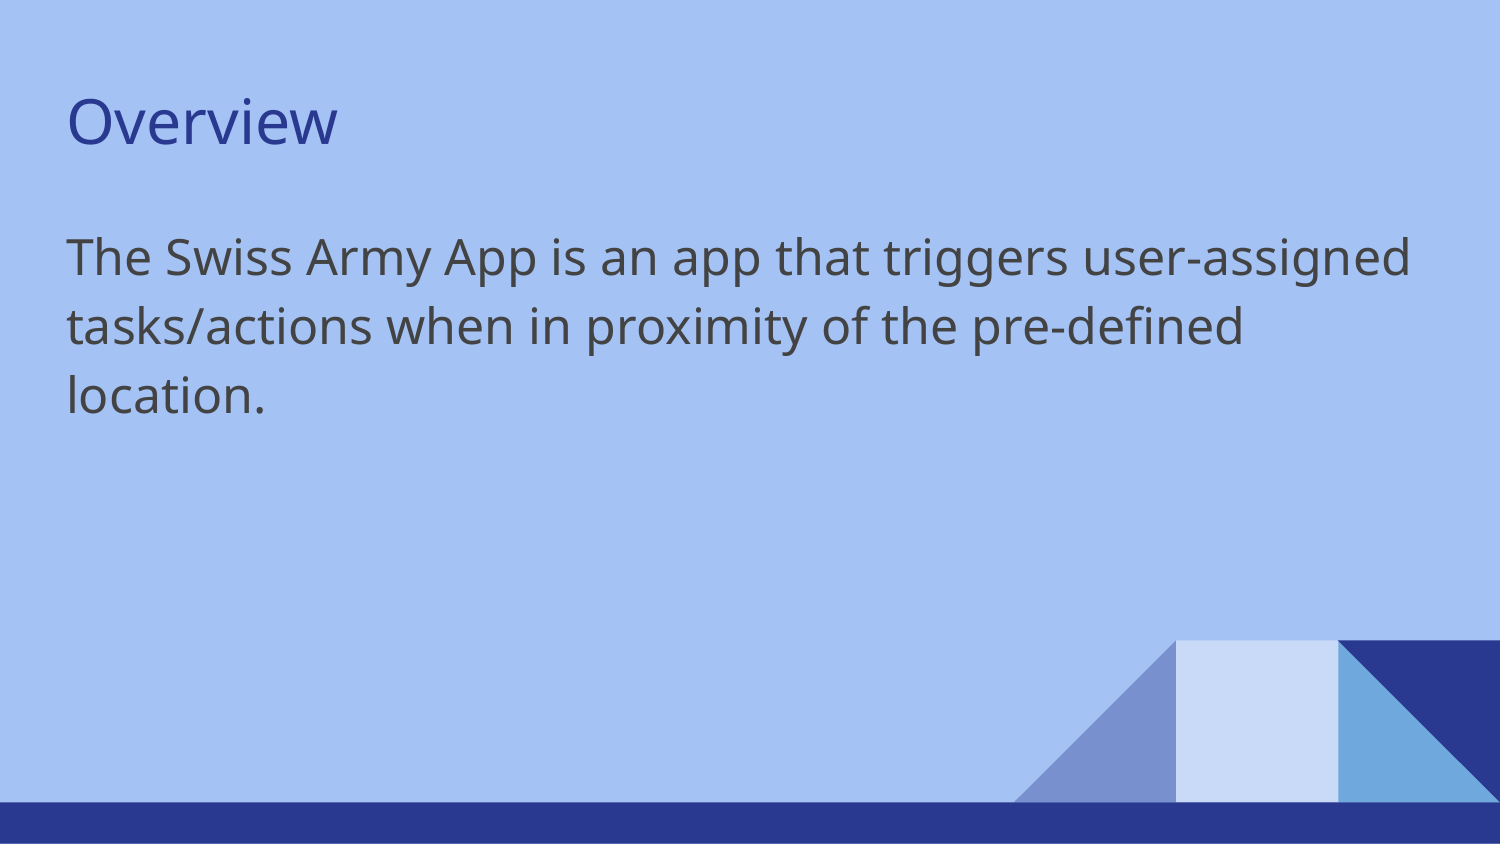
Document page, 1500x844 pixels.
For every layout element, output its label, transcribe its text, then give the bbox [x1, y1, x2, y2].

title Overview [51, 67, 1449, 167]
list The Swiss Army App is an app that triggers user-assigned tasks/actions when in proximity of the pre-defined location. [51, 201, 1449, 750]
